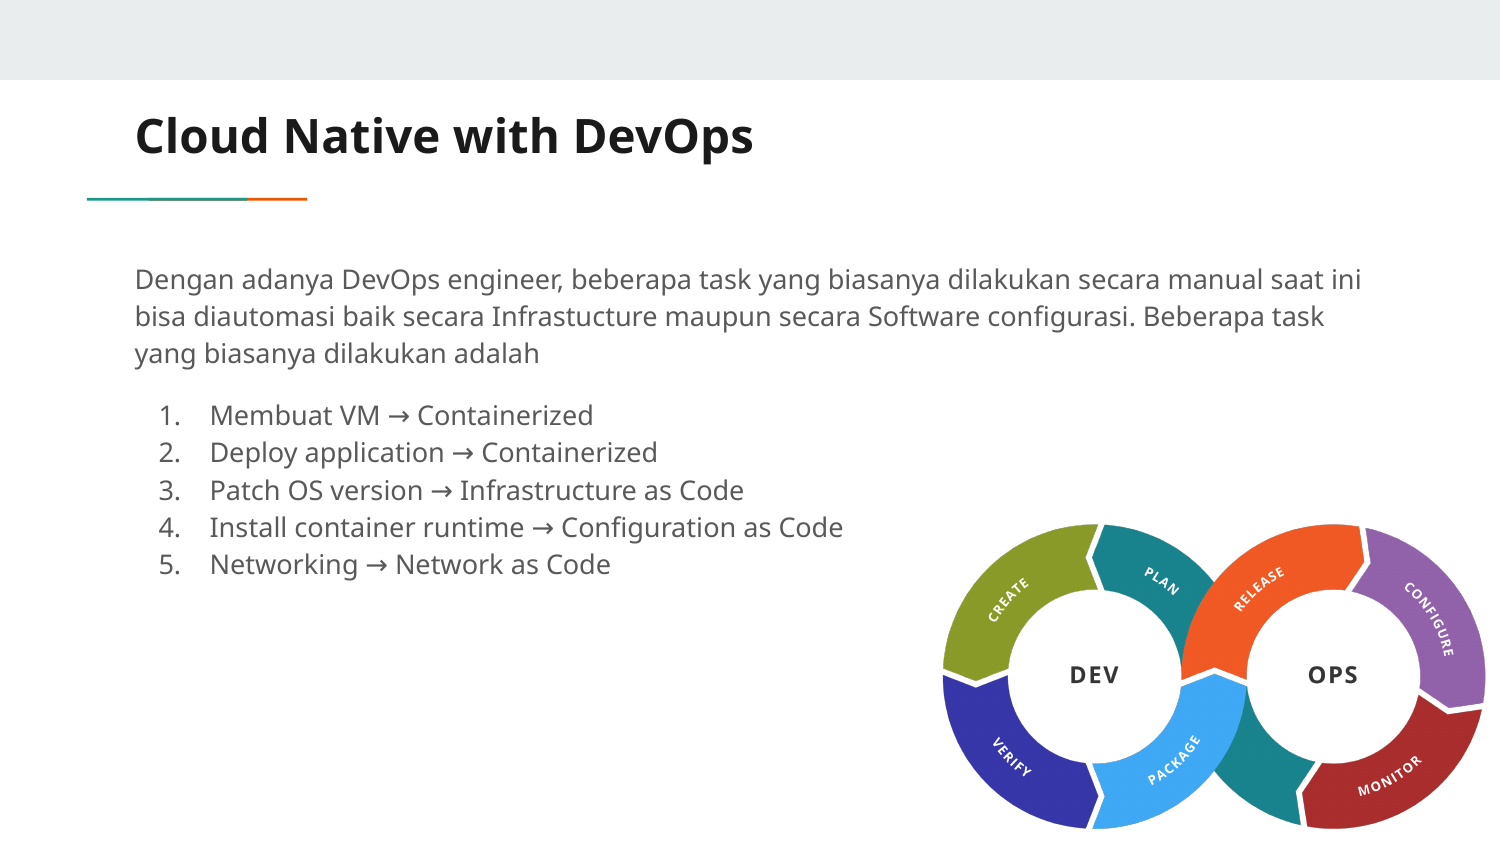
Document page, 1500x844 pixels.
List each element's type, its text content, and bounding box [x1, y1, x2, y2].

title Cloud Native with DevOps [119, 91, 1381, 180]
picture [940, 521, 1488, 832]
list Dengan adanya DevOps engineer, beberapa task yang biasanya dilakukan secara manual saat ini bisa diautomasi baik secara Infrastucture maupun secara Software configurasi. Beberapa task yang biasanya dilakukan adalah Membuat VM → Containerized Deploy application → Containerized Patch OS version → Infrastructure as Code Install container runtime → Configuration as Code Networking → Network as Code [119, 242, 1381, 712]
